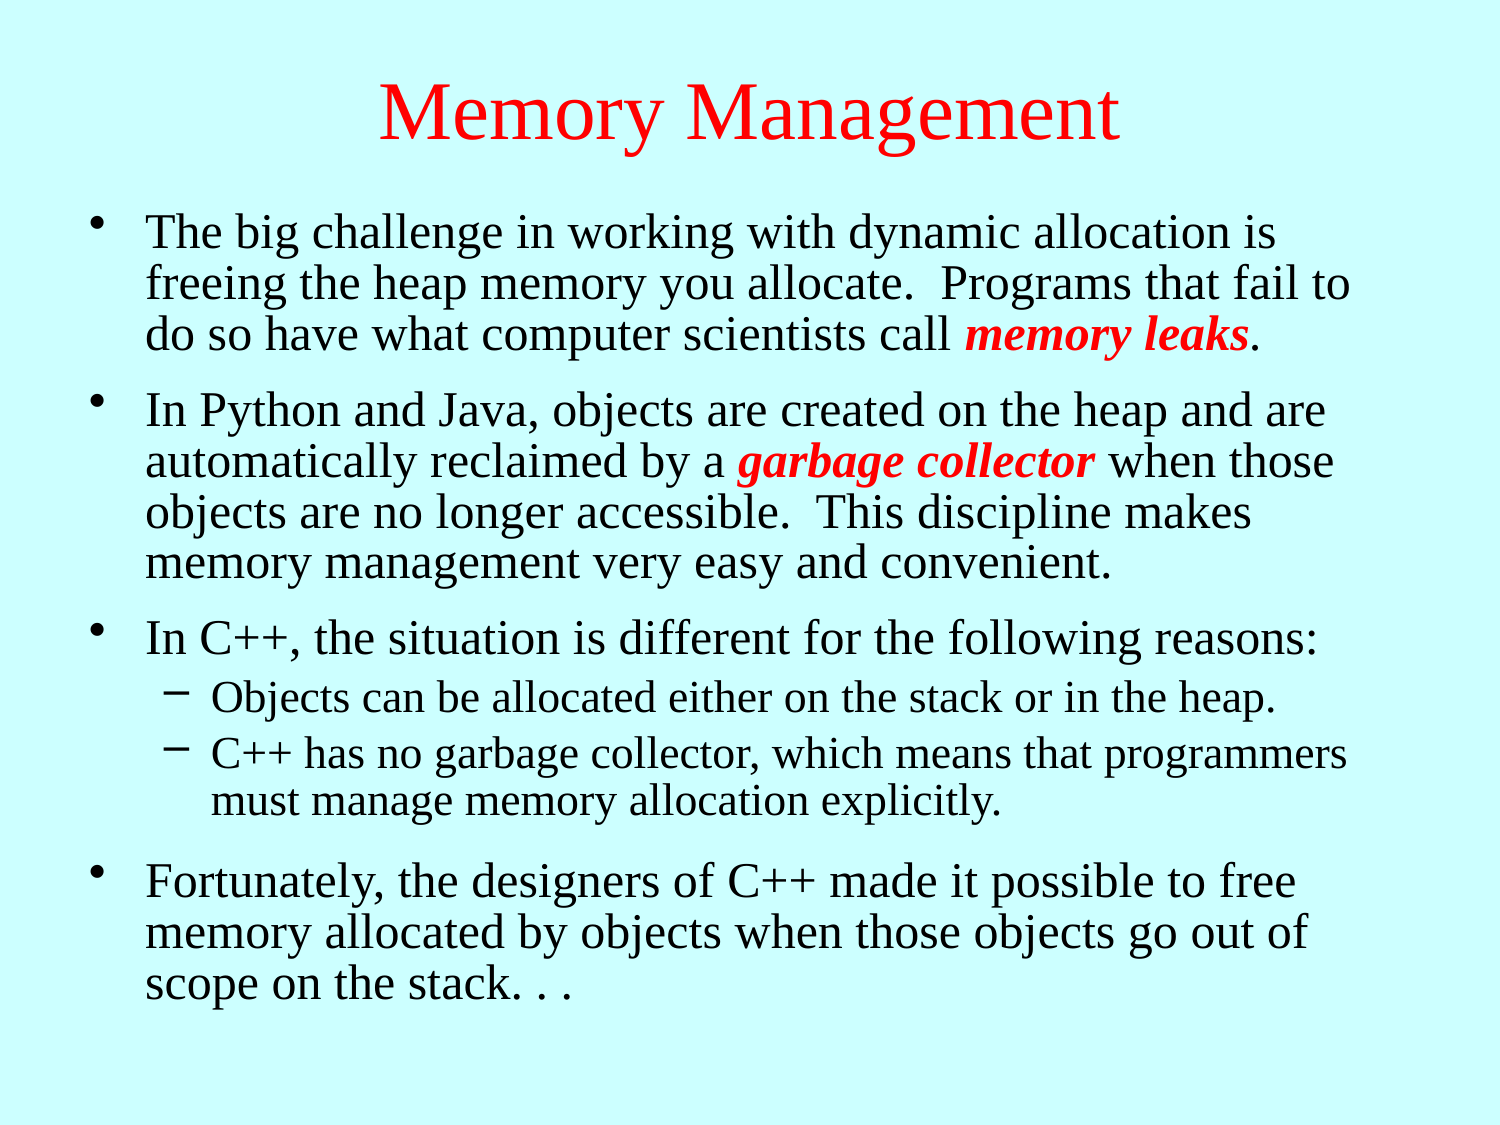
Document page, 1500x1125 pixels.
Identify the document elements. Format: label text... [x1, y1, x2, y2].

list The big challenge in working with dynamic allocation is freeing the heap memory you allocate. Programs that fail to do so have what computer scientists call memory leaks. In Python and Java, objects are created on the heap and are automatically reclaimed by a garbage collector when those objects are no longer accessible. This discipline makes memory management very easy and convenient. In C++, the situation is different for the following reasons: Objects can be allocated either on the stack or in the heap. C++ has no garbage collector, which means that programmers must manage memory allocation explicitly. Fortunately, the designers of C++ made it possible to free memory allocated by objects when those objects go out of scope on the stack. . . [73, 199, 1426, 1051]
title Memory Management [0, 12, 1500, 201]
